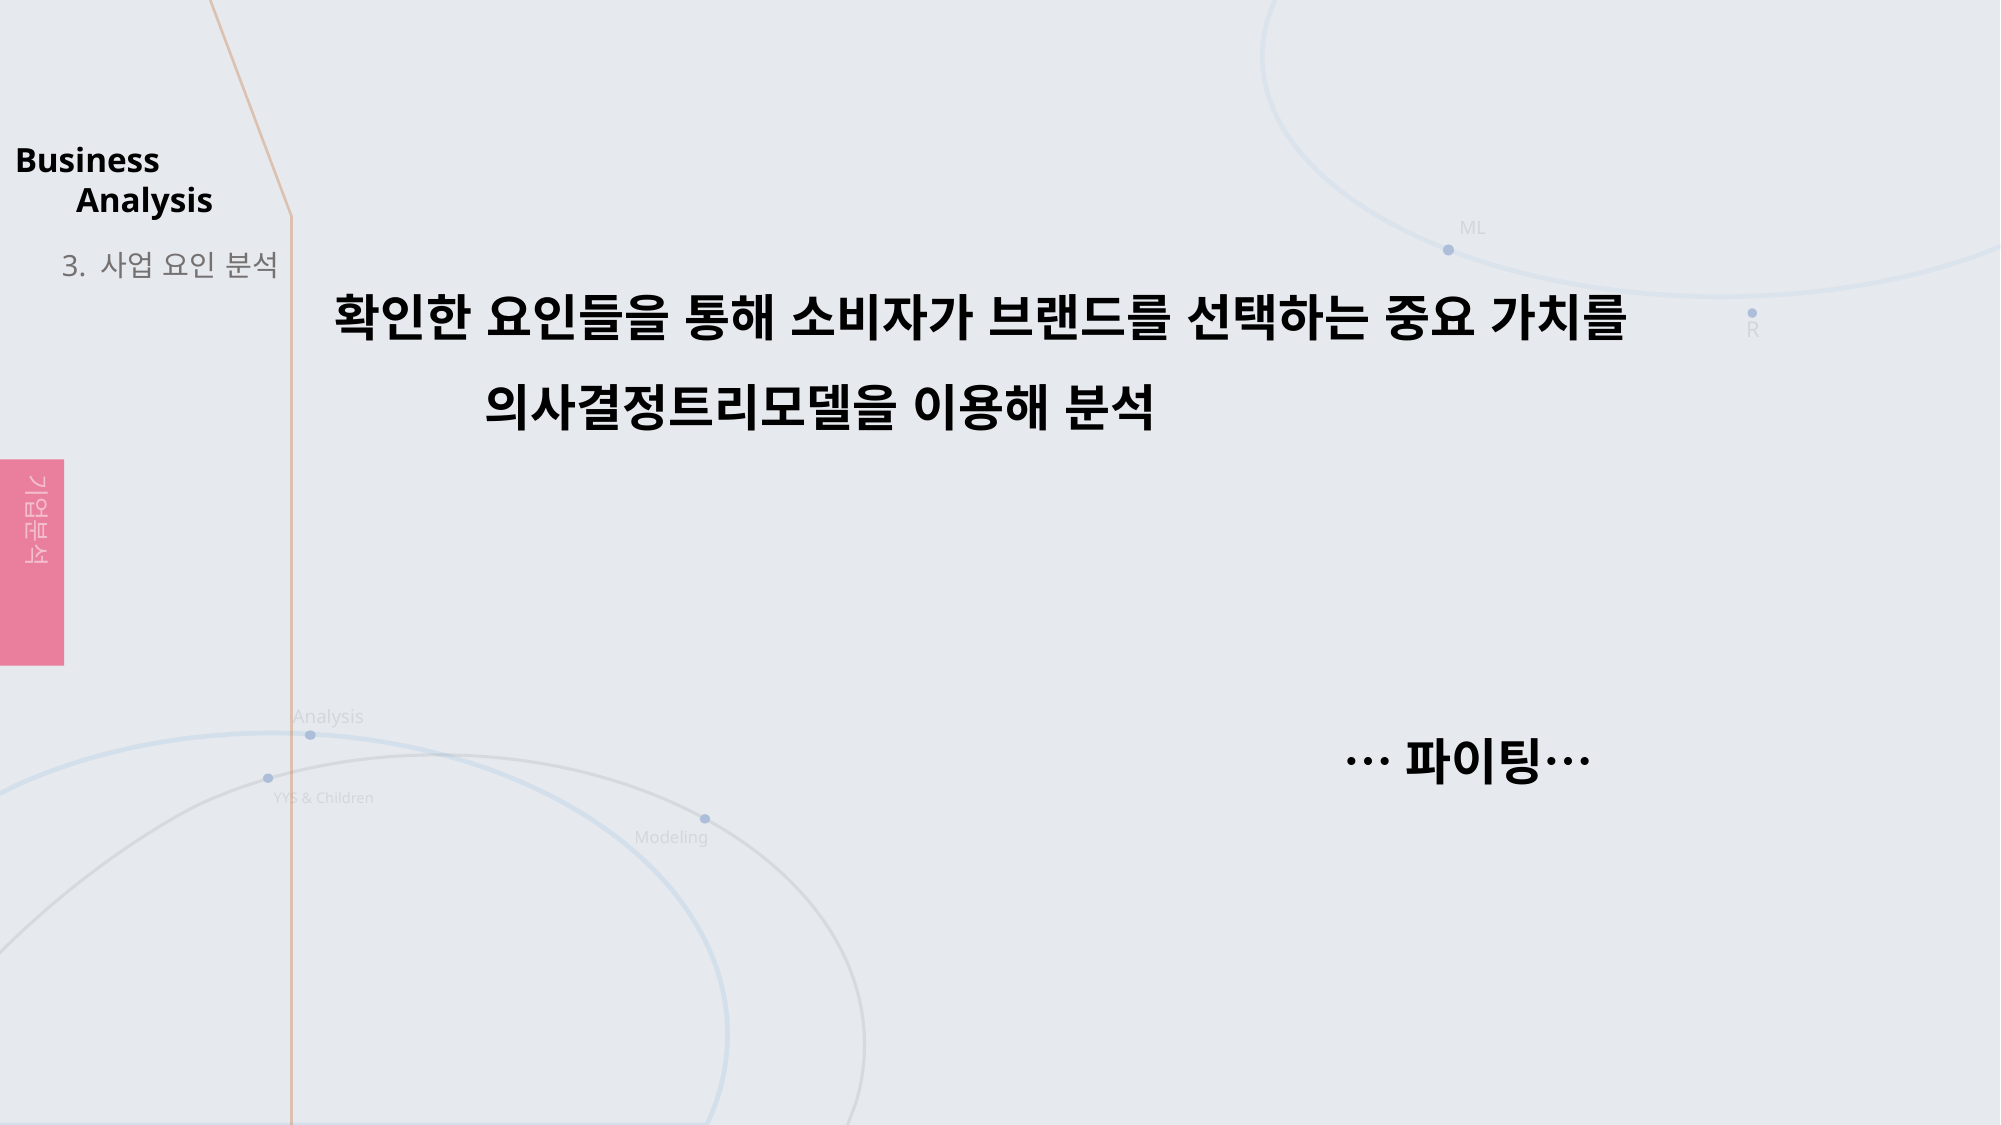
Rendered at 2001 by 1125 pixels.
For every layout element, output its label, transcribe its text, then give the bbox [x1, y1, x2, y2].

text_box 3. 사업 요인 분석 [47, 239, 295, 290]
text_box 확인한 요인들을 통해 소비자가 브랜드를 선택하는 중요 가치를 의사결정트리모델을 이용해 분석 [319, 249, 1644, 445]
text_box …파이팅… [1328, 693, 1609, 798]
